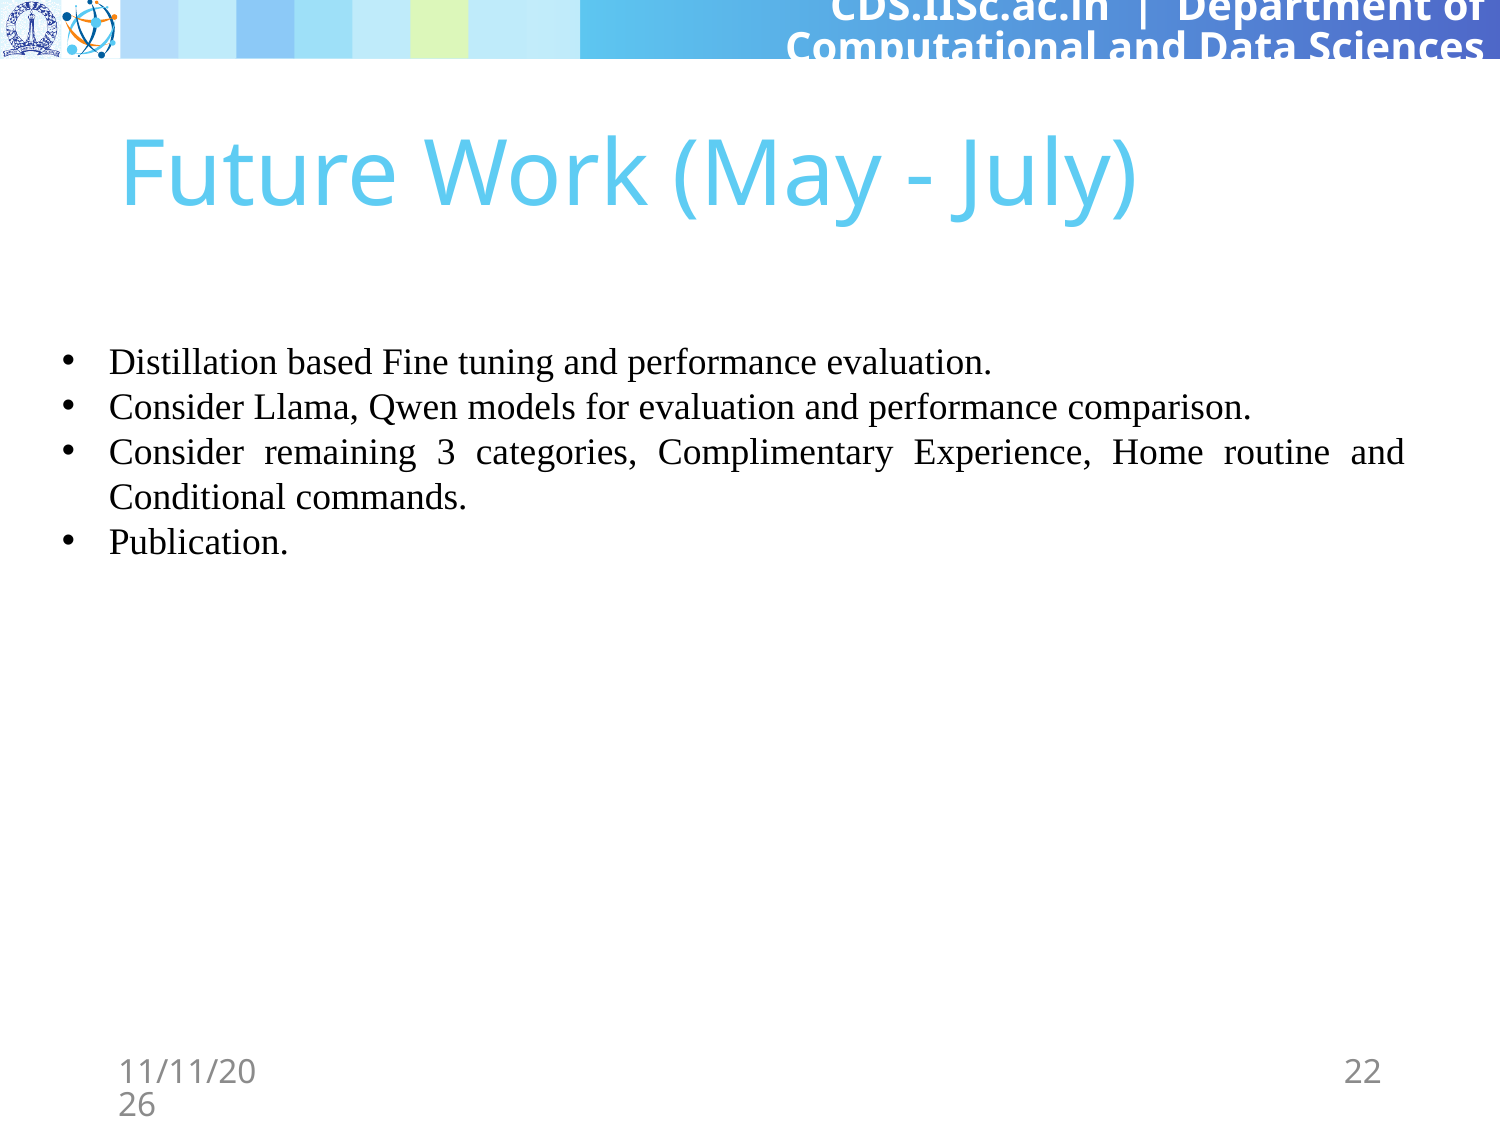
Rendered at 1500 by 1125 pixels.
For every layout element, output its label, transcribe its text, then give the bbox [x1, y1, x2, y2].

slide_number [103, 1042, 273, 1103]
slide_number 22 [1248, 1042, 1397, 1103]
text_box Distillation based Fine tuning and performance evaluation. Consider Llama, Qwen models for evaluation and performance comparison. Consider remaining 3 categories, Complimentary Experience, Home routine and Conditional commands. Publication. [47, 284, 1422, 615]
title Future Work (May - July) [103, 66, 1397, 284]
